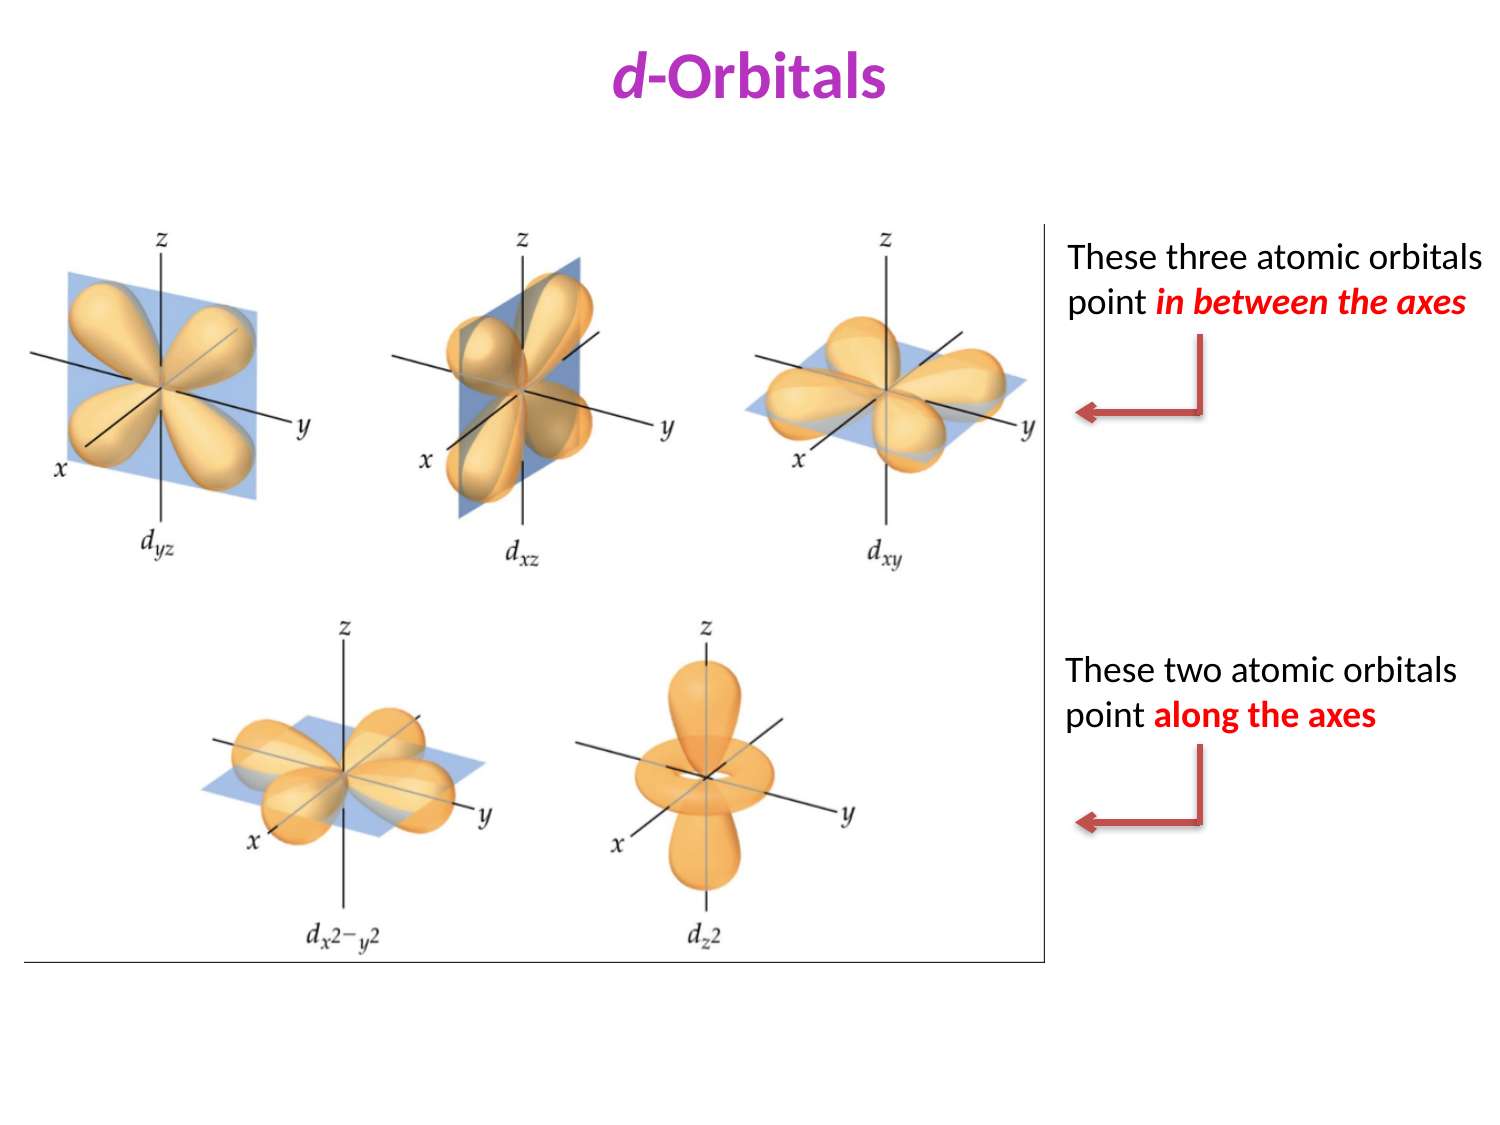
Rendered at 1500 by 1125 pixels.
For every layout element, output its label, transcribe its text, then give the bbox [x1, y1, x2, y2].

picture [24, 224, 1045, 963]
text_box These three atomic orbitals point in between the axes [1052, 224, 1500, 330]
text_box d-Orbitals [597, 24, 903, 120]
text_box These two atomic orbitals point along the axes [1050, 637, 1482, 743]
